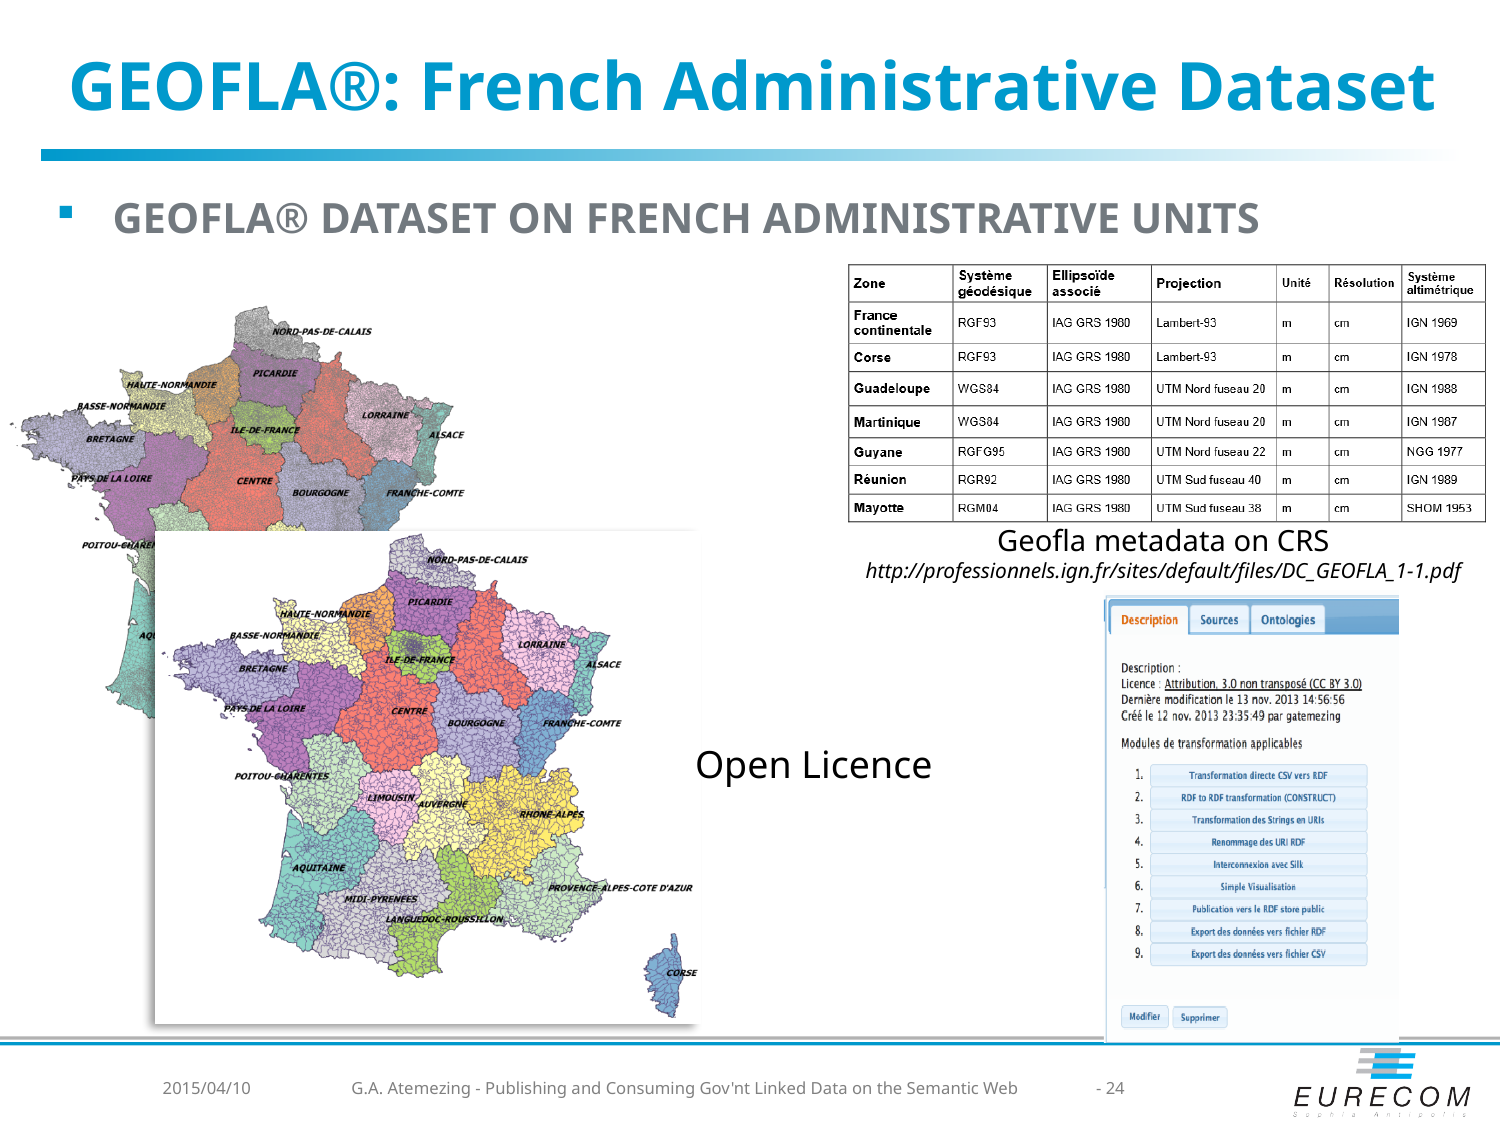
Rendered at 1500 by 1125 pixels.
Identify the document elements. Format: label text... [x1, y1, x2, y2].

title GEOFLA®: French Administrative Dataset [52, 30, 1460, 138]
slide_number - 24 [1080, 1070, 1200, 1103]
list GEOFLA® Dataset on French administrative units [40, 184, 1460, 1024]
picture [844, 260, 1490, 528]
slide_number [147, 1070, 325, 1103]
text_box Geofla metadata on CRS http://professionnels.ign.fr/sites/default/files/DC_GEOFLA_1-1.pdf [844, 535, 1483, 590]
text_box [5, 302, 701, 1024]
picture [1293, 1048, 1477, 1118]
text_box Open Licence [705, 733, 952, 794]
picture [1098, 590, 1406, 1042]
footer G.A. Atemezing - Publishing and Consuming Gov'nt Linked Data on the Semantic Web [336, 1070, 1069, 1107]
